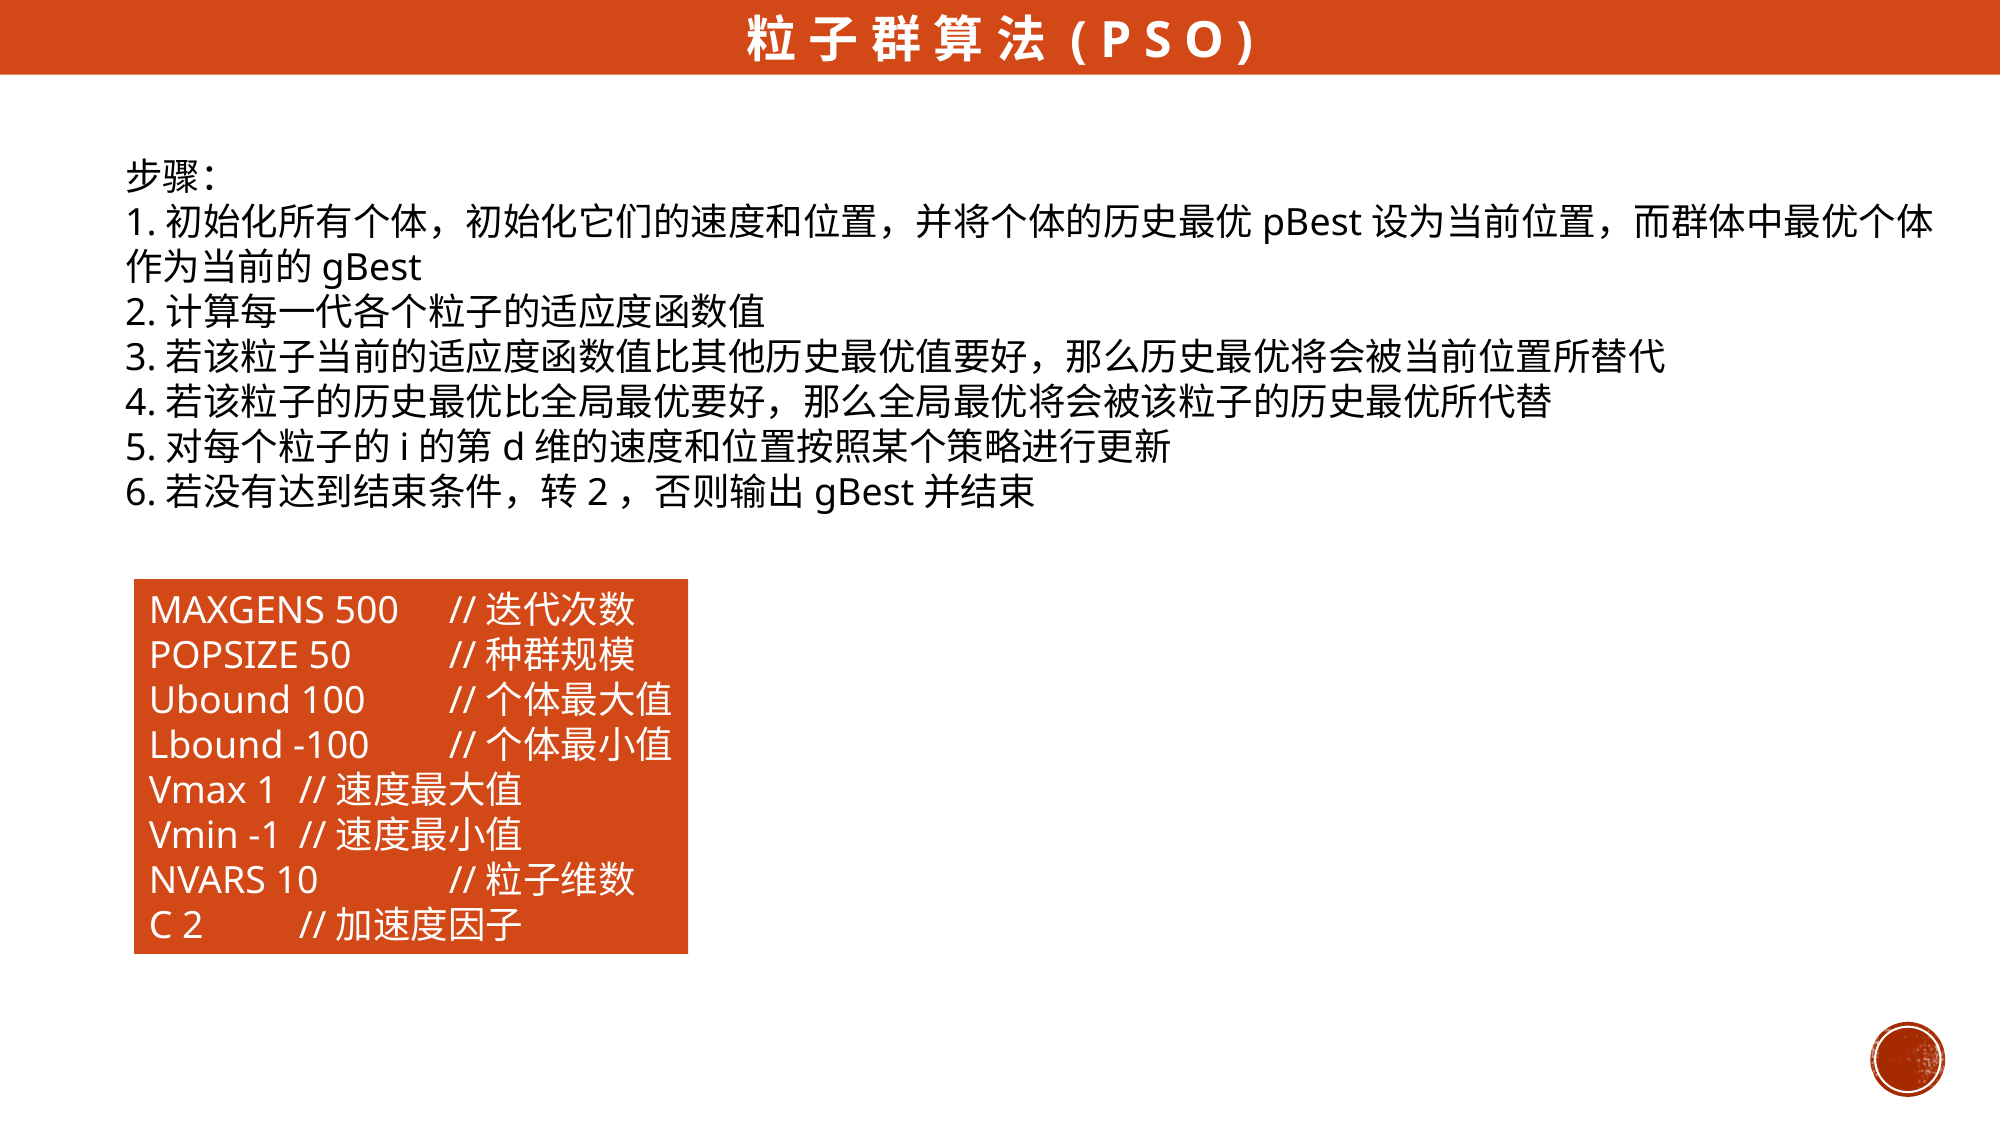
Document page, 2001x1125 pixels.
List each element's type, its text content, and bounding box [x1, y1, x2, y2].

text_box MAXGENS 500 //迭代次数 POPSIZE 50 //种群规模 Ubound 100 //个体最大值 Lbound -100 //个体最小值 Vmax 1 //速度最大值 Vmin -1 //速度最小值 NVARS 10 //粒子维数 C 2 //加速度因子 [134, 579, 689, 954]
text_box 粒子群算法(PSO) [0, 0, 2000, 75]
text_box 步骤： 1.初始化所有个体，初始化它们的速度和位置，并将个体的历史最优pBest设为当前位置，而群体中最优个体作为当前的gBest 2.计算每一代各个粒子的适应度函数值 3.若该粒子当前的适应度函数值比其他历史最优值要好，那么历史最优将会被当前位置所替代 4.若该粒子的历史最优比全局最优要好，那么全局最优将会被该粒子的历史最优所代替 5.对每个粒子的i的第d维的速度和位置按照某个策略进行更新 6.若没有达到结束条件，转2，否则输出gBest并结束 [110, 145, 1978, 521]
